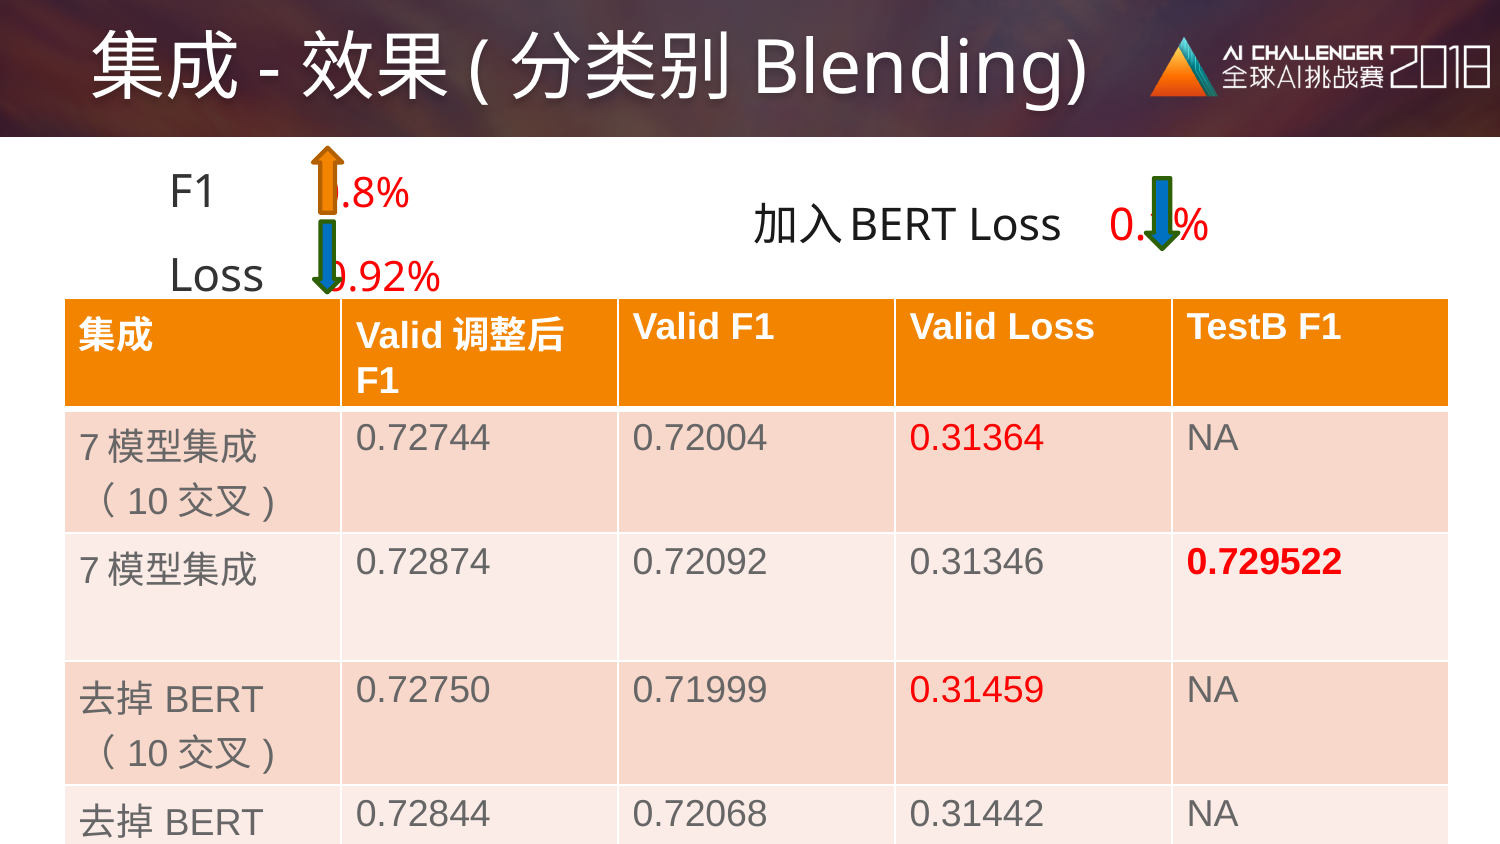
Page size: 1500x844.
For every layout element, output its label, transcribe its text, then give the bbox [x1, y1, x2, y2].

table_cell 0.31364 [896, 412, 1171, 532]
text_box [310, 145, 345, 215]
table_cell 去掉BERT [65, 786, 340, 844]
table_cell 7模型集成 （10交叉) [65, 412, 340, 532]
table_cell 0.72874 [342, 534, 617, 660]
table_cell 0.31459 [896, 662, 1171, 784]
table_cell 0.72004 [619, 412, 894, 532]
table_cell NA [1173, 786, 1448, 844]
table_cell 0.72750 [342, 662, 617, 784]
title 集成-效果(分类别Blending) [75, 0, 1425, 119]
table_cell 去掉BERT （10交叉) [65, 662, 340, 784]
table_cell 0.729522 [1173, 534, 1448, 660]
table_header Valid F1 [619, 299, 894, 406]
table_header 集成 [65, 299, 340, 406]
list 加入BERT Loss 0.1% [738, 167, 1489, 262]
table_header Valid调整后F1 [342, 299, 617, 406]
text_box F1 0.8% Loss 0.92% [153, 138, 597, 314]
table_cell 0.72744 [342, 412, 617, 532]
table_cell 0.71999 [619, 662, 894, 784]
table_header Valid Loss [896, 299, 1171, 406]
table_cell NA [1173, 662, 1448, 784]
table_cell 0.31442 [896, 786, 1171, 844]
table_cell 7模型集成 [65, 534, 340, 660]
table_cell 0.72844 [342, 786, 617, 844]
table_cell 0.31346 [896, 534, 1171, 660]
picture [0, 0, 1500, 137]
text_box [311, 219, 343, 295]
table_cell NA [1173, 412, 1448, 532]
table_cell 0.72068 [619, 786, 894, 844]
table_header TestB F1 [1173, 299, 1448, 406]
table_cell 0.72092 [619, 534, 894, 660]
text_box [1143, 176, 1181, 252]
